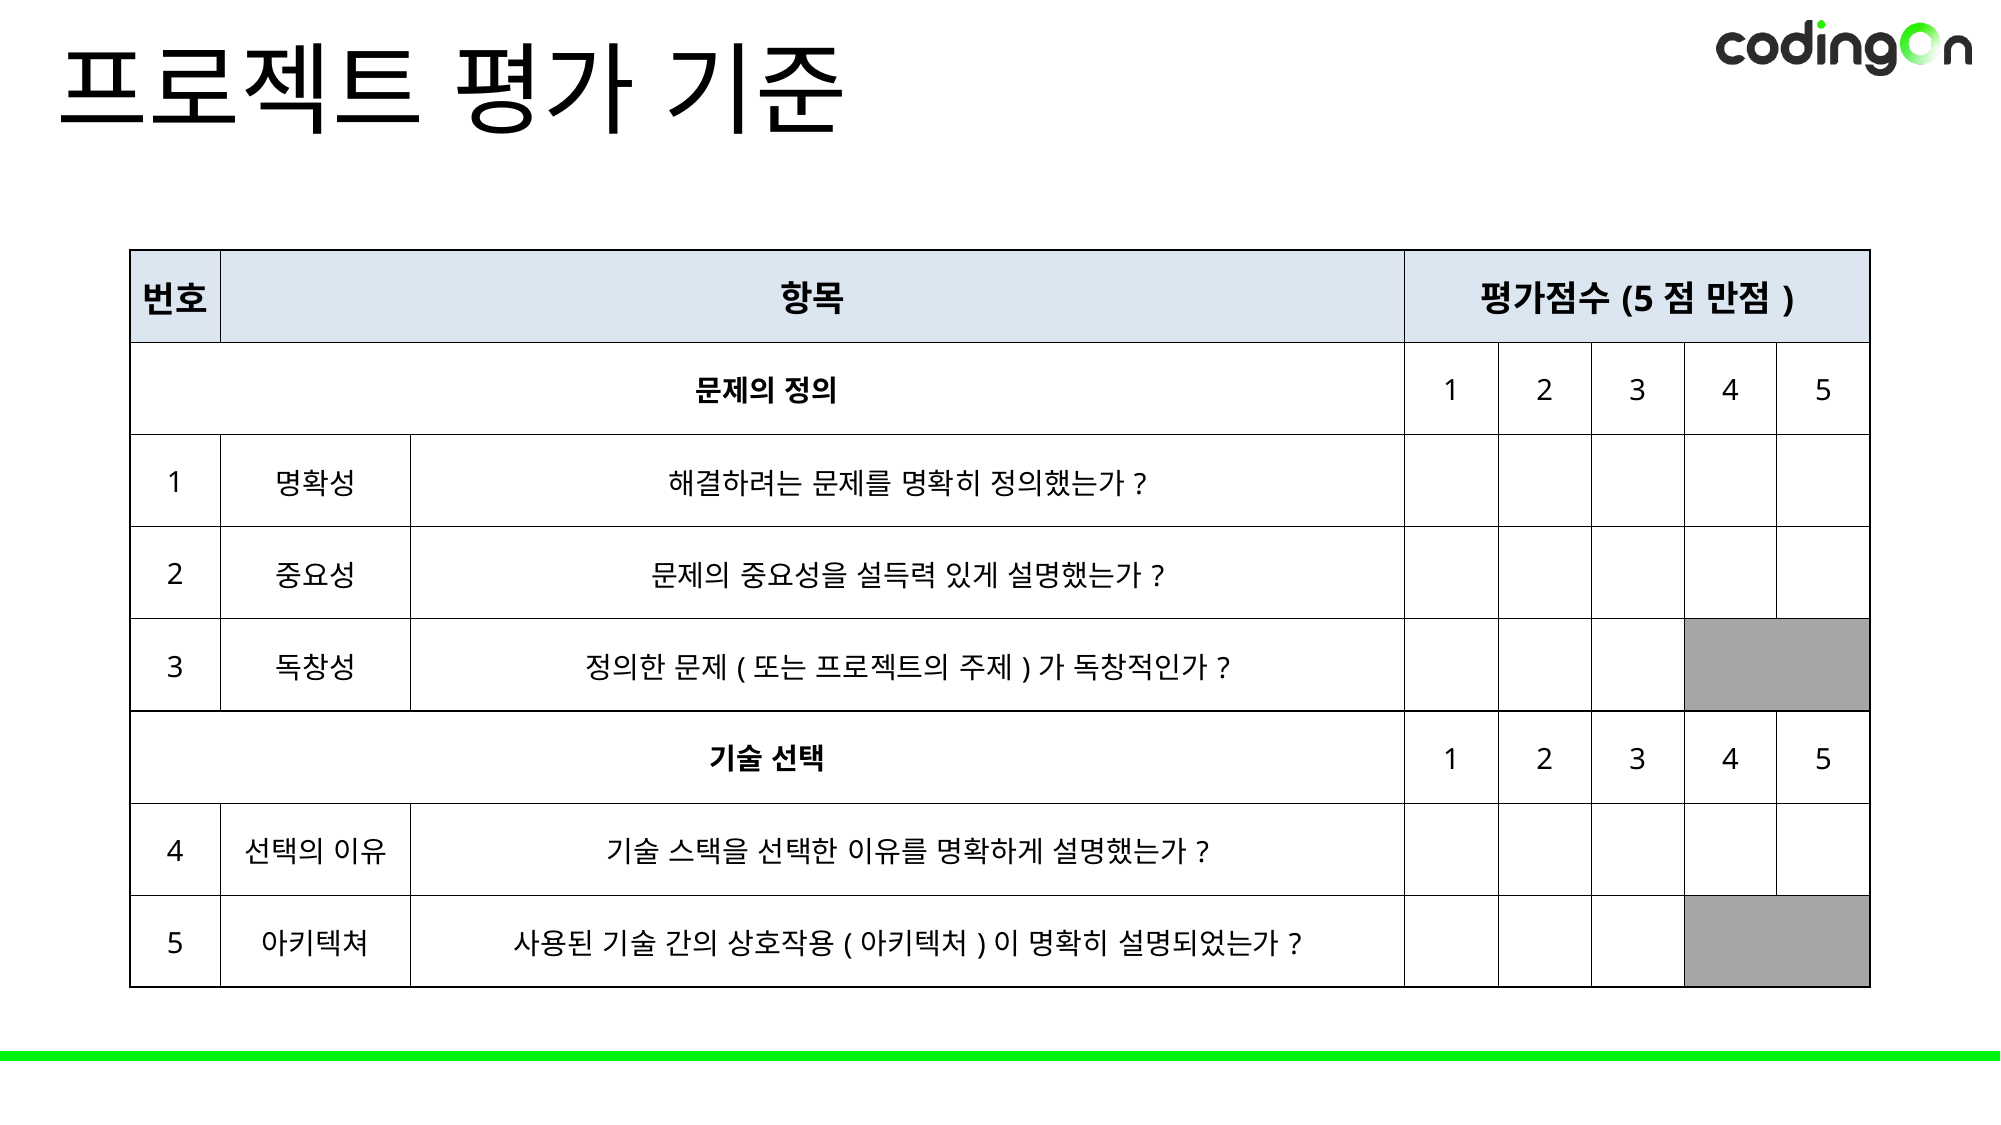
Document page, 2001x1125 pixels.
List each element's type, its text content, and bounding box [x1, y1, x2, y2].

table_cell 명확성 [221, 435, 410, 526]
title 프로젝트 평가 기준 [41, 0, 1767, 188]
table_cell 3 [131, 619, 220, 710]
table_cell 4 [1685, 343, 1776, 434]
table_cell 1 [1405, 343, 1498, 434]
table_cell [1685, 896, 1869, 986]
table_cell 5 [1777, 712, 1869, 803]
table_cell [1777, 435, 1869, 526]
table_cell 해결하려는 문제를 명확히 정의했는가? [411, 435, 1404, 526]
table_cell 2 [1499, 712, 1591, 803]
table_header 항목 [221, 251, 1404, 342]
table_cell 독창성 [221, 619, 410, 710]
table_cell 기술 선택 [131, 712, 1404, 803]
table_cell [1685, 804, 1776, 895]
table_cell [1777, 527, 1869, 618]
table_cell [1592, 804, 1684, 895]
table_cell [1499, 804, 1591, 895]
table_cell [1592, 435, 1684, 526]
table_cell 1 [131, 435, 220, 526]
table_cell [1405, 619, 1498, 710]
table_cell [1499, 896, 1591, 986]
table_cell [1405, 804, 1498, 895]
table_cell 4 [131, 804, 220, 895]
table_cell 기술 스택을 선택한 이유를 명확하게 설명했는가? [411, 804, 1404, 895]
table_cell 선택의 이유 [221, 804, 410, 895]
table_cell 4 [1685, 712, 1776, 803]
table_cell 1 [1405, 712, 1498, 803]
table_cell 문제의 중요성을 설득력 있게 설명했는가? [411, 527, 1404, 618]
table_header 평가점수(5점 만점) [1405, 251, 1869, 342]
table_cell 정의한 문제(또는 프로젝트의 주제)가 독창적인가? [411, 619, 1404, 710]
table_cell [1405, 896, 1498, 986]
table_cell 사용된 기술 간의 상호작용(아키텍처)이 명확히 설명되었는가? [411, 896, 1404, 986]
table_cell [1685, 527, 1776, 618]
table_header 번호 [131, 251, 220, 342]
table_cell [1499, 435, 1591, 526]
table_cell 문제의 정의 [131, 343, 1404, 434]
table_cell [1685, 619, 1869, 710]
table_cell [1592, 527, 1684, 618]
table_cell 아키텍쳐 [221, 896, 410, 986]
table_cell 중요성 [221, 527, 410, 618]
table_cell [1499, 527, 1591, 618]
table_cell 3 [1592, 712, 1684, 803]
table_cell [1685, 435, 1776, 526]
table_cell [1405, 527, 1498, 618]
table_cell [1777, 804, 1869, 895]
table_cell [1499, 619, 1591, 710]
table_cell 3 [1592, 343, 1684, 434]
table_cell [1405, 435, 1498, 526]
table_cell 5 [131, 896, 220, 986]
table_cell 2 [1499, 343, 1591, 434]
table_cell [1592, 896, 1684, 986]
picture [1767, 20, 1972, 76]
table_cell [1592, 619, 1684, 710]
table_cell 5 [1777, 343, 1869, 434]
table_cell 2 [131, 527, 220, 618]
